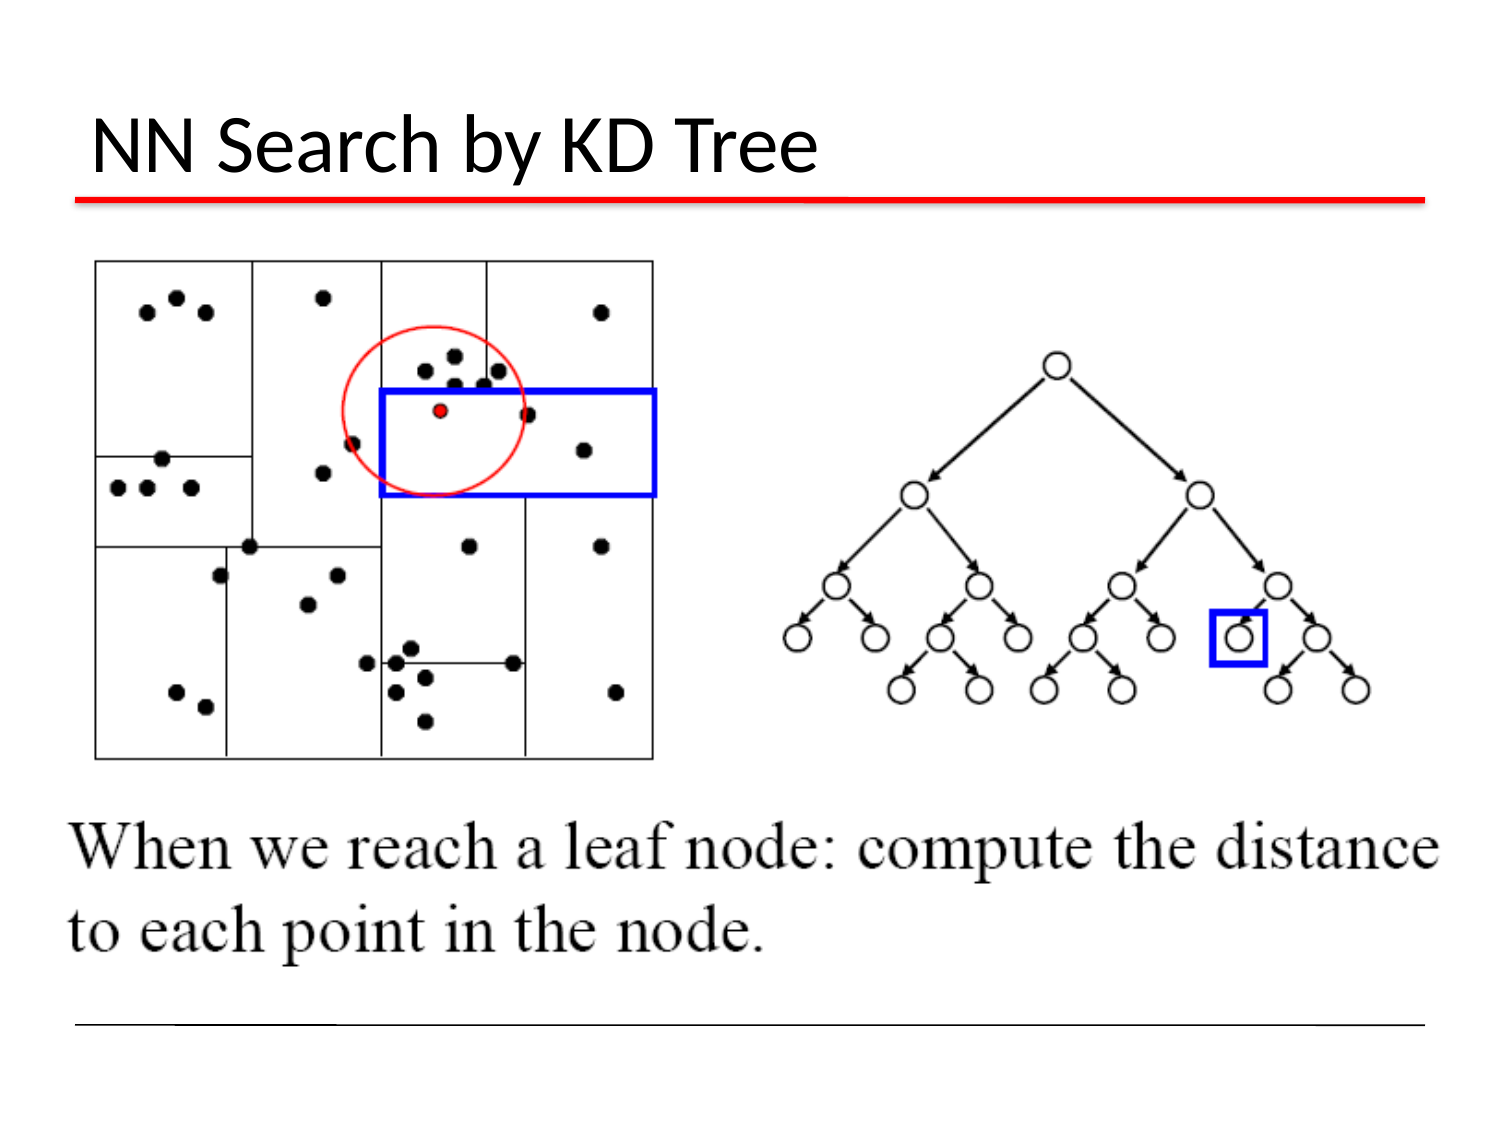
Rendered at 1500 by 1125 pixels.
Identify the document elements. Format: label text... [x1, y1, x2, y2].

title NN Search by KD Tree [75, 45, 1425, 221]
picture [34, 222, 1466, 989]
